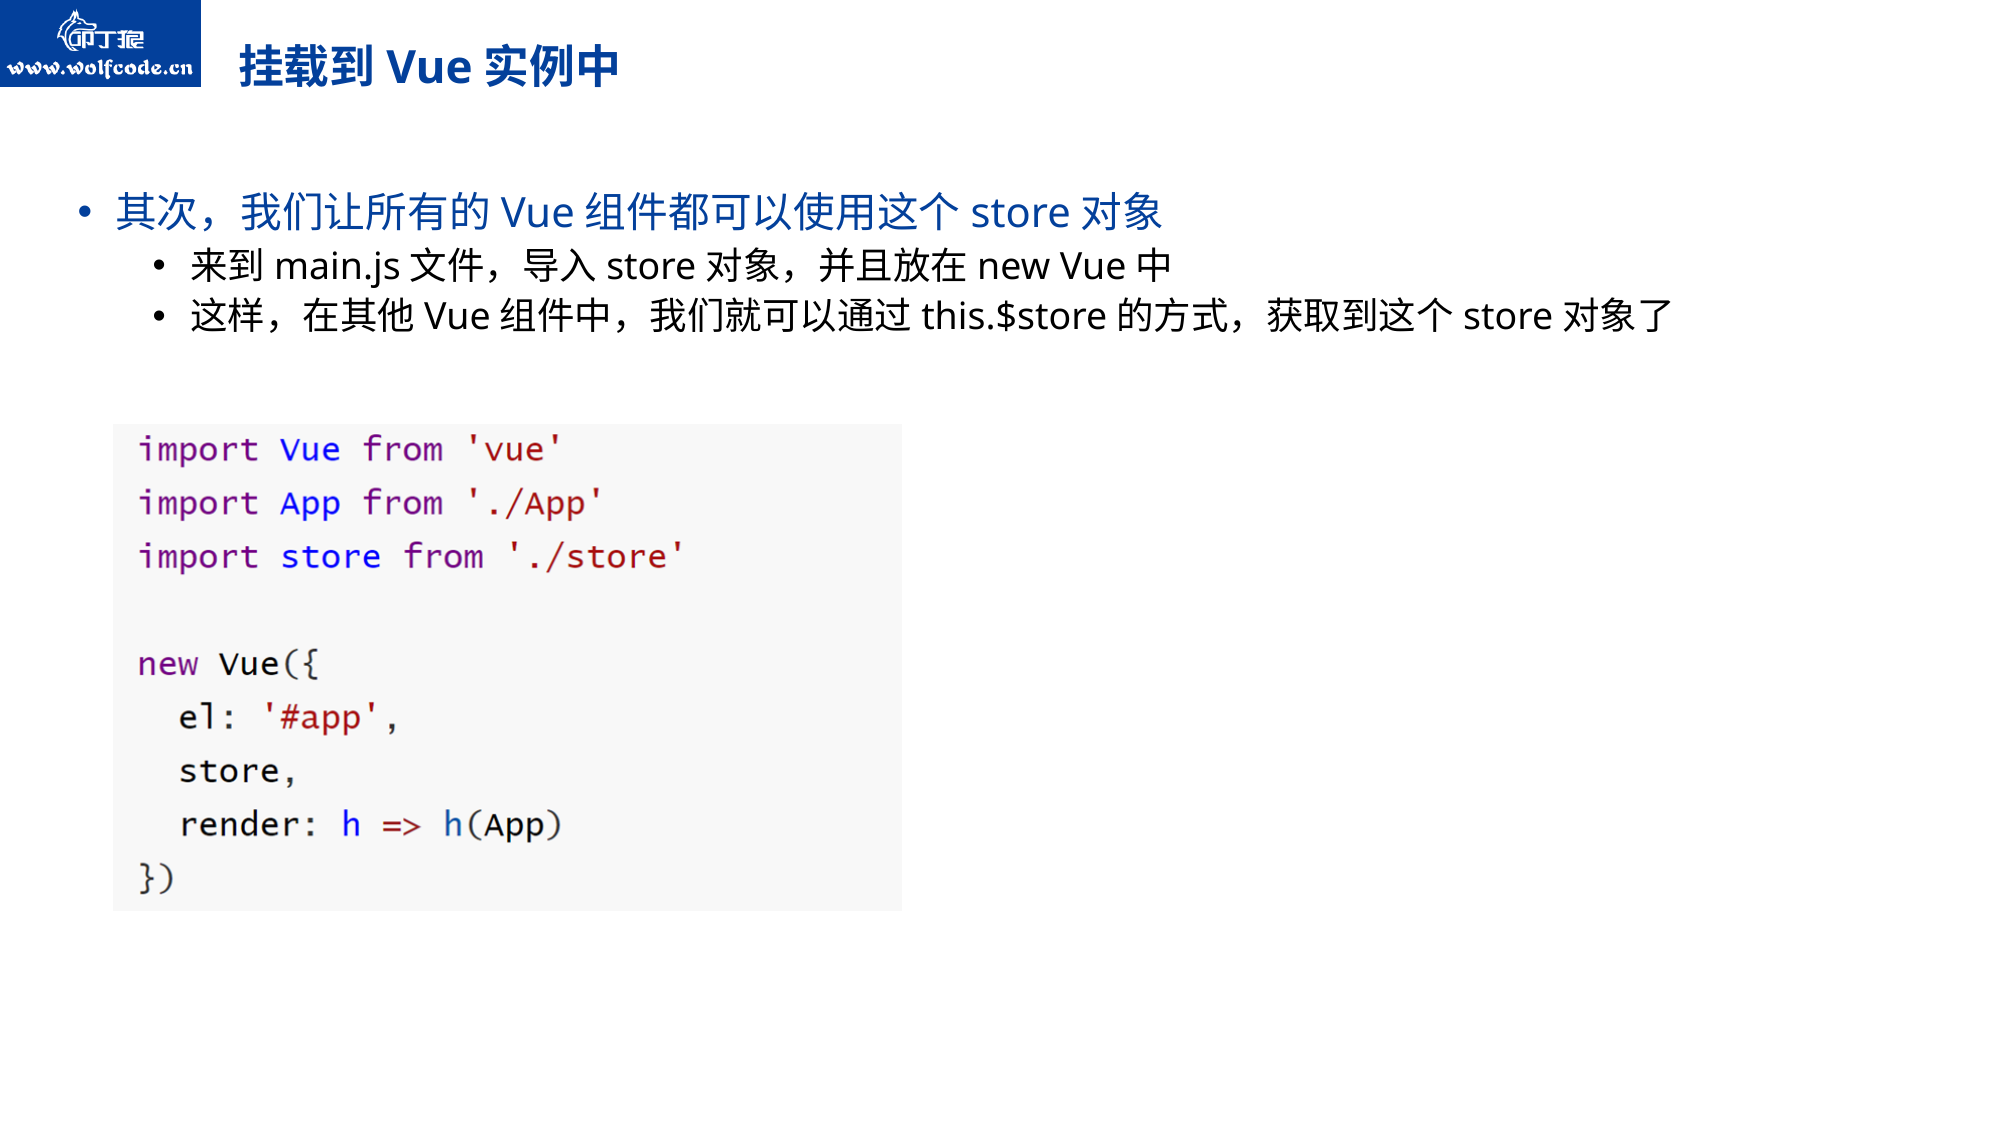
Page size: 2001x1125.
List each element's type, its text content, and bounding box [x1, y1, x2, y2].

title 挂载到Vue实例中 [223, 36, 2000, 113]
list 其次，我们让所有的Vue组件都可以使用这个store对象 来到main.js文件，导入store对象，并且放在new Vue中 这样，在其他Vue组件中，我们就可以通过this.$store的方式，获取到这个store对象了 [62, 184, 1919, 941]
picture [0, 0, 201, 87]
picture [112, 424, 902, 911]
